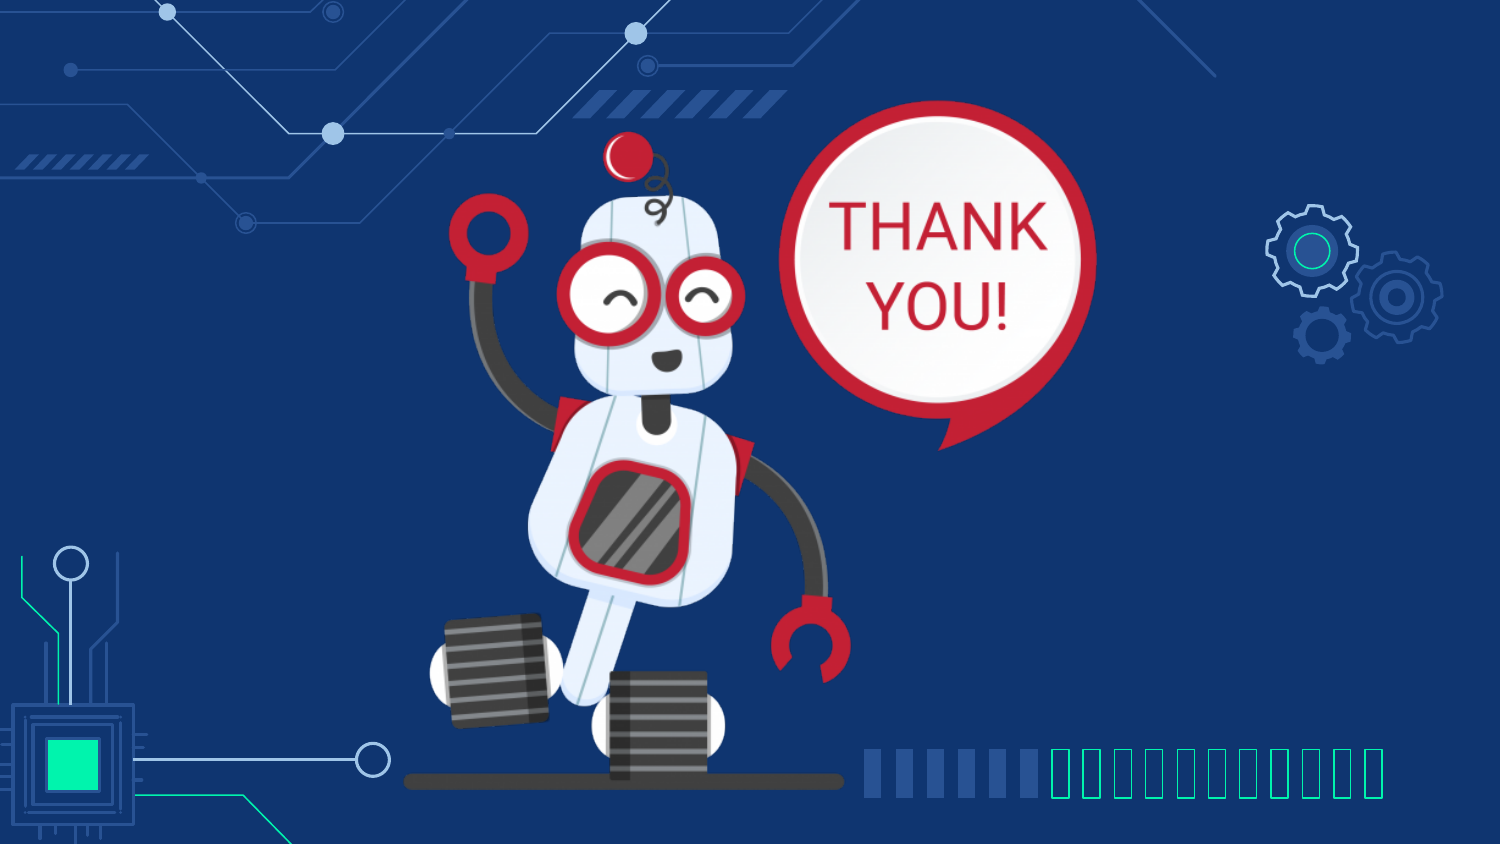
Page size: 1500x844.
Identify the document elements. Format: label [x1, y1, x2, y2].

picture [402, 99, 1098, 790]
